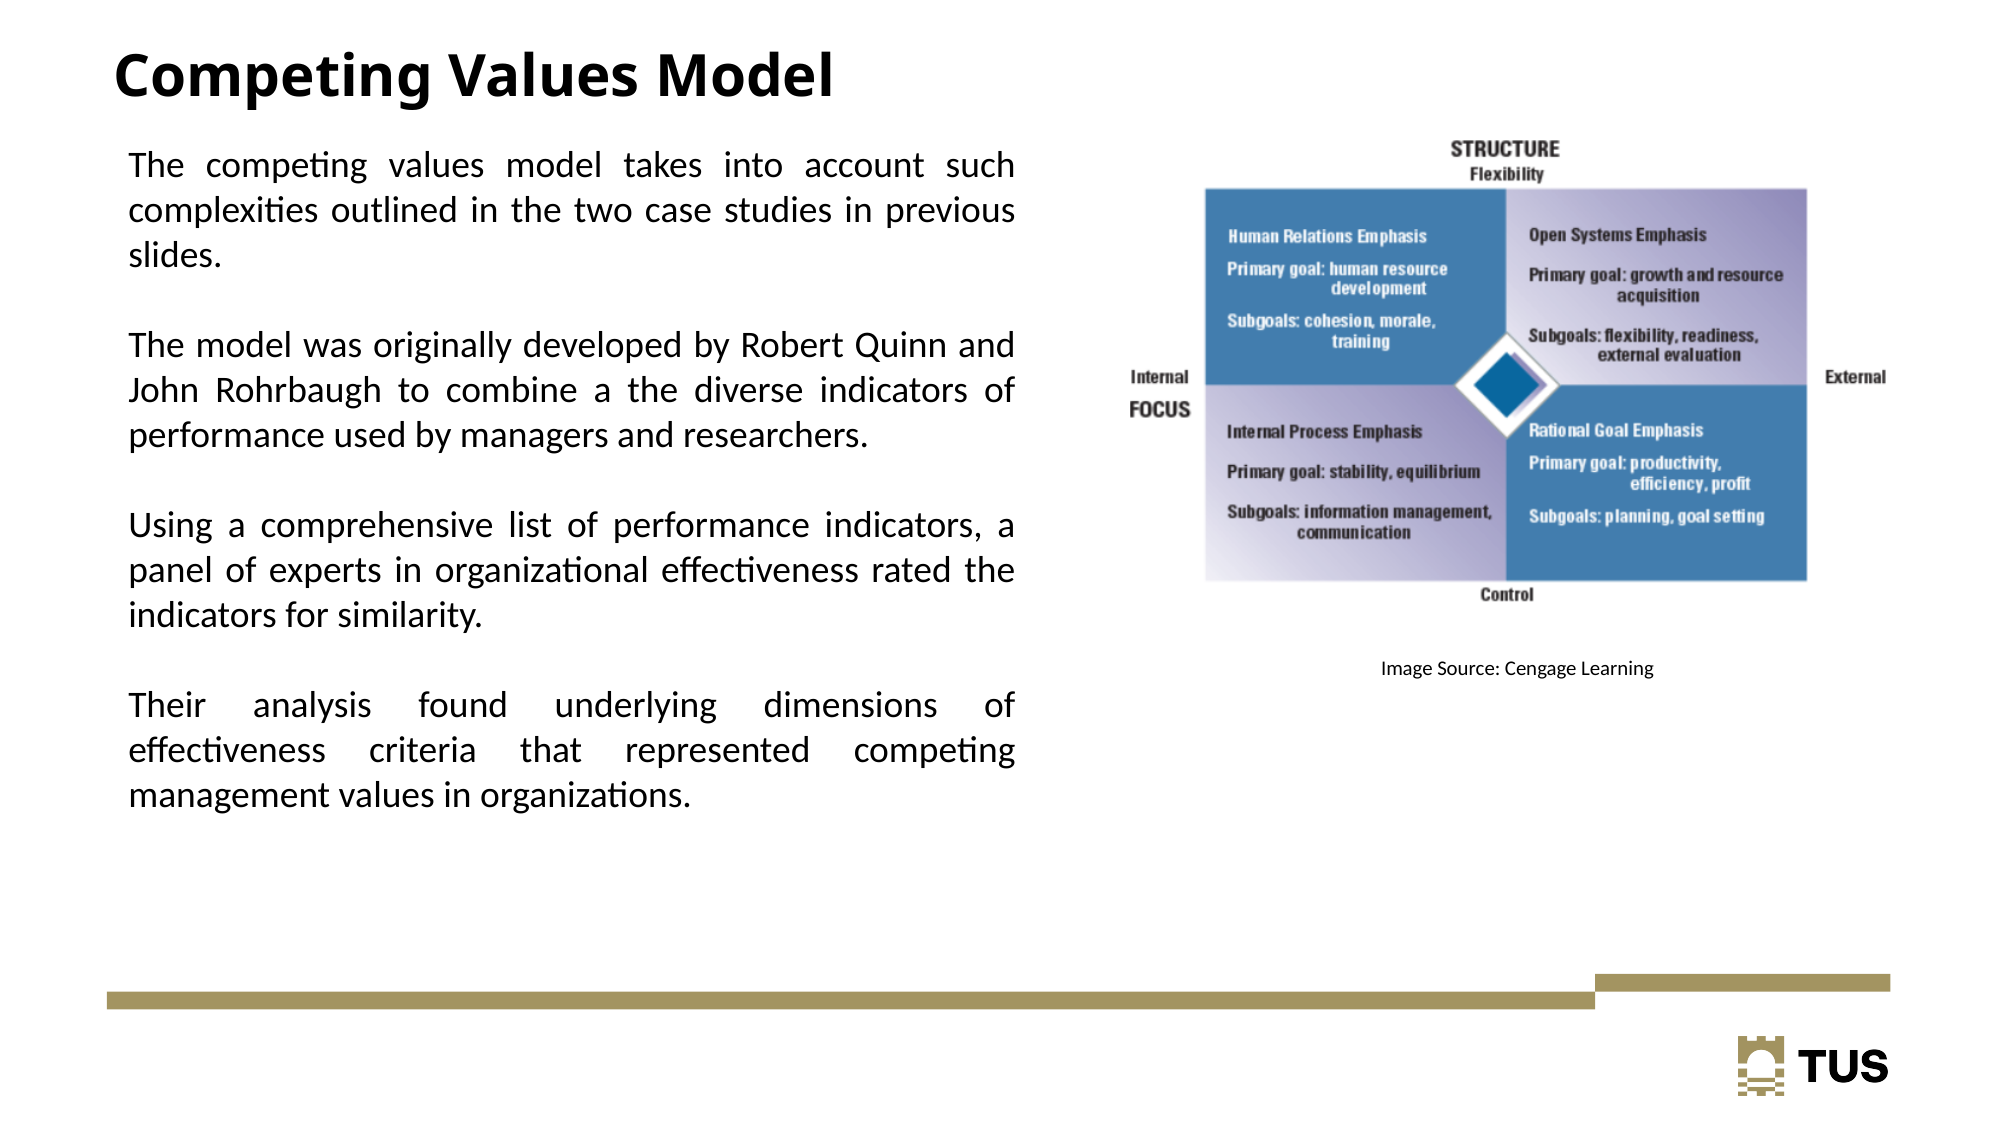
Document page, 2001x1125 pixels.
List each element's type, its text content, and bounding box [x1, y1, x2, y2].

title Competing Values Model [113, 38, 1878, 163]
text_box The competing values model takes into account such complexities outlined in the two case studies in previous slides. The model was originally developed by Robert Quinn and John Rohrbaugh to combine a the diverse indicators of performance used by managers and researchers. Using a comprehensive list of performance indicators, a panel of experts in organizational effectiveness rated the indicators for similarity. Their analysis found underlying dimensions of effectiveness criteria that represented competing management values in organizations. [113, 132, 1032, 867]
picture [1130, 132, 1932, 612]
text_box Image Source: Cengage Learning [1366, 647, 1669, 688]
picture [1738, 1036, 1888, 1096]
